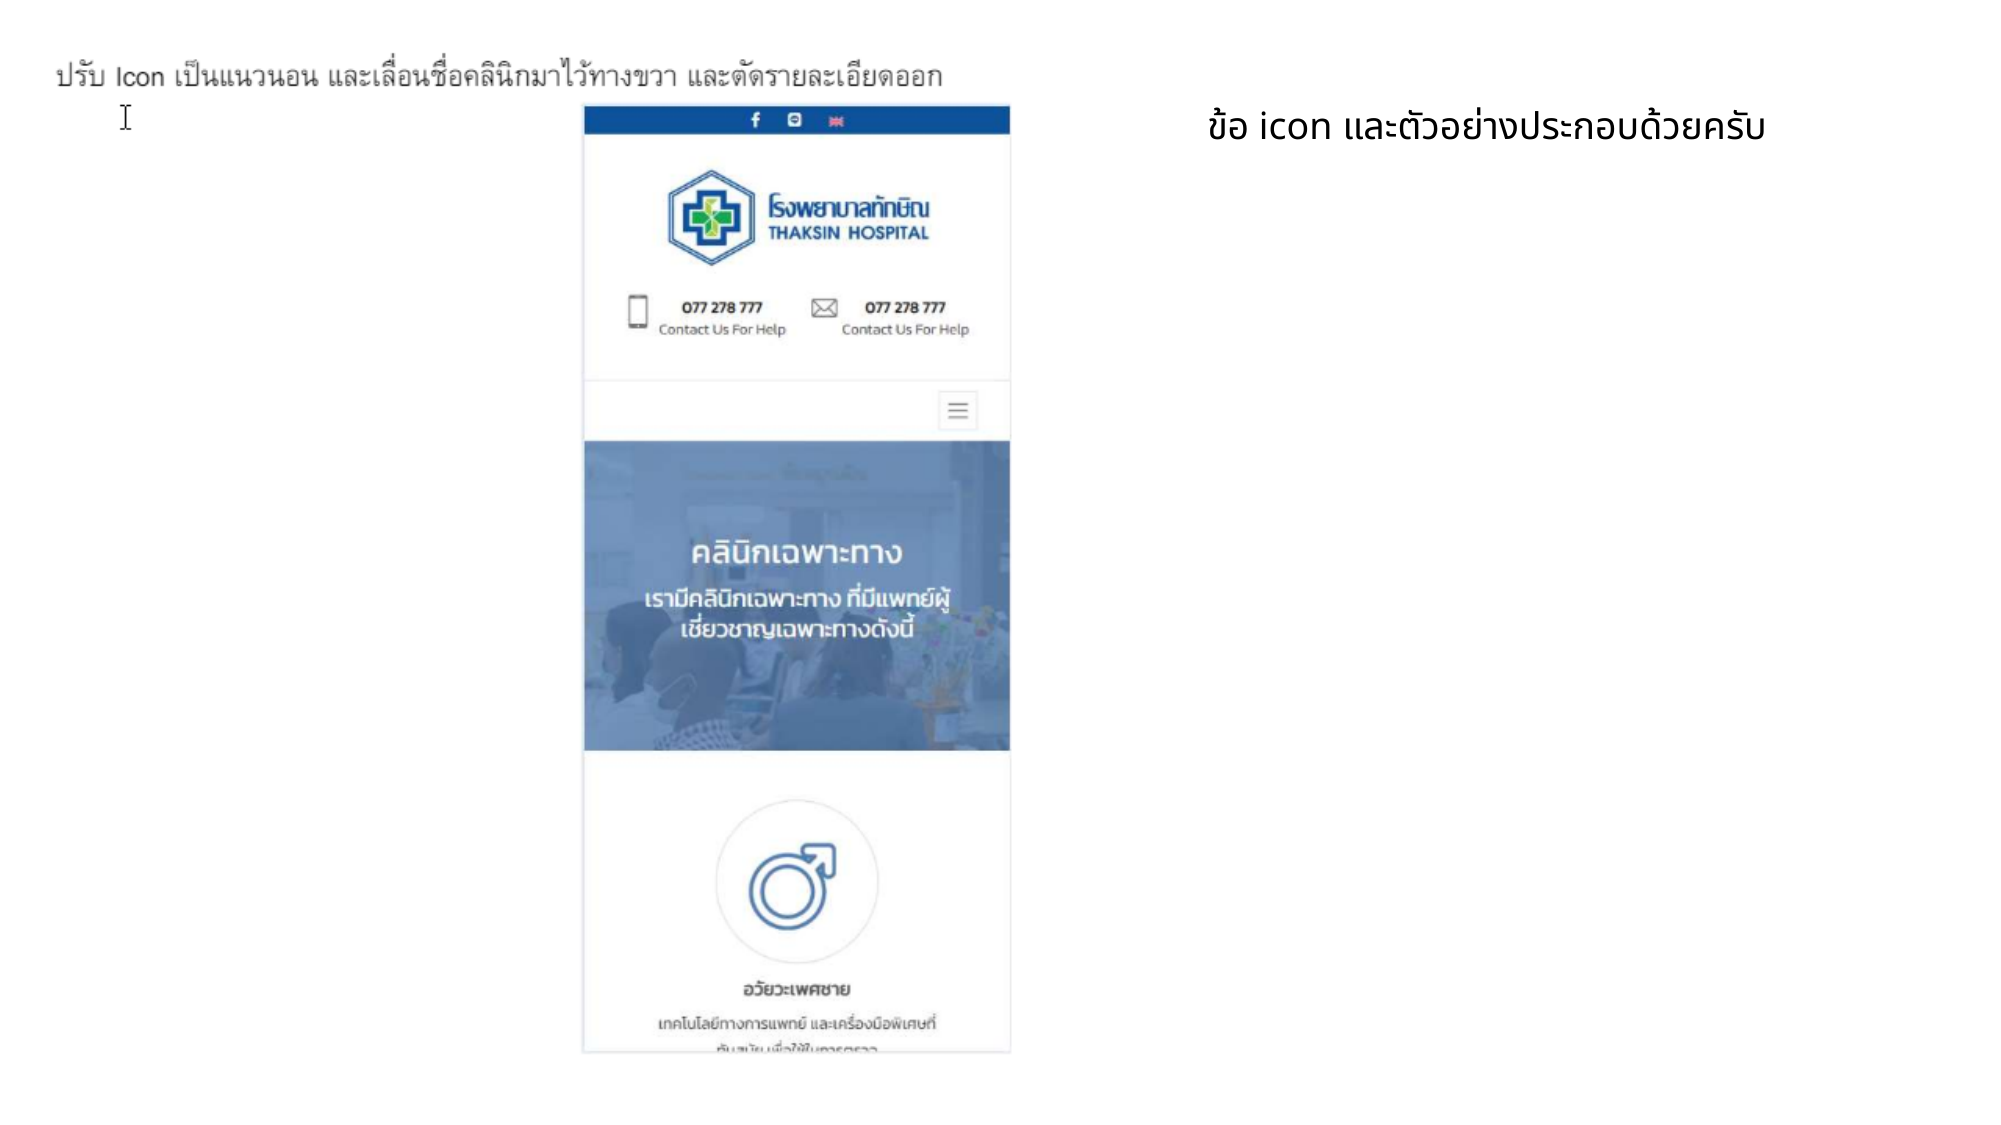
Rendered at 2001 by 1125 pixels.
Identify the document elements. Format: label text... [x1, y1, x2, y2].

text_box ข้อ icon และตัวอย่างประกอบด้วยครับ [1192, 94, 1819, 155]
picture [0, 19, 1043, 1106]
